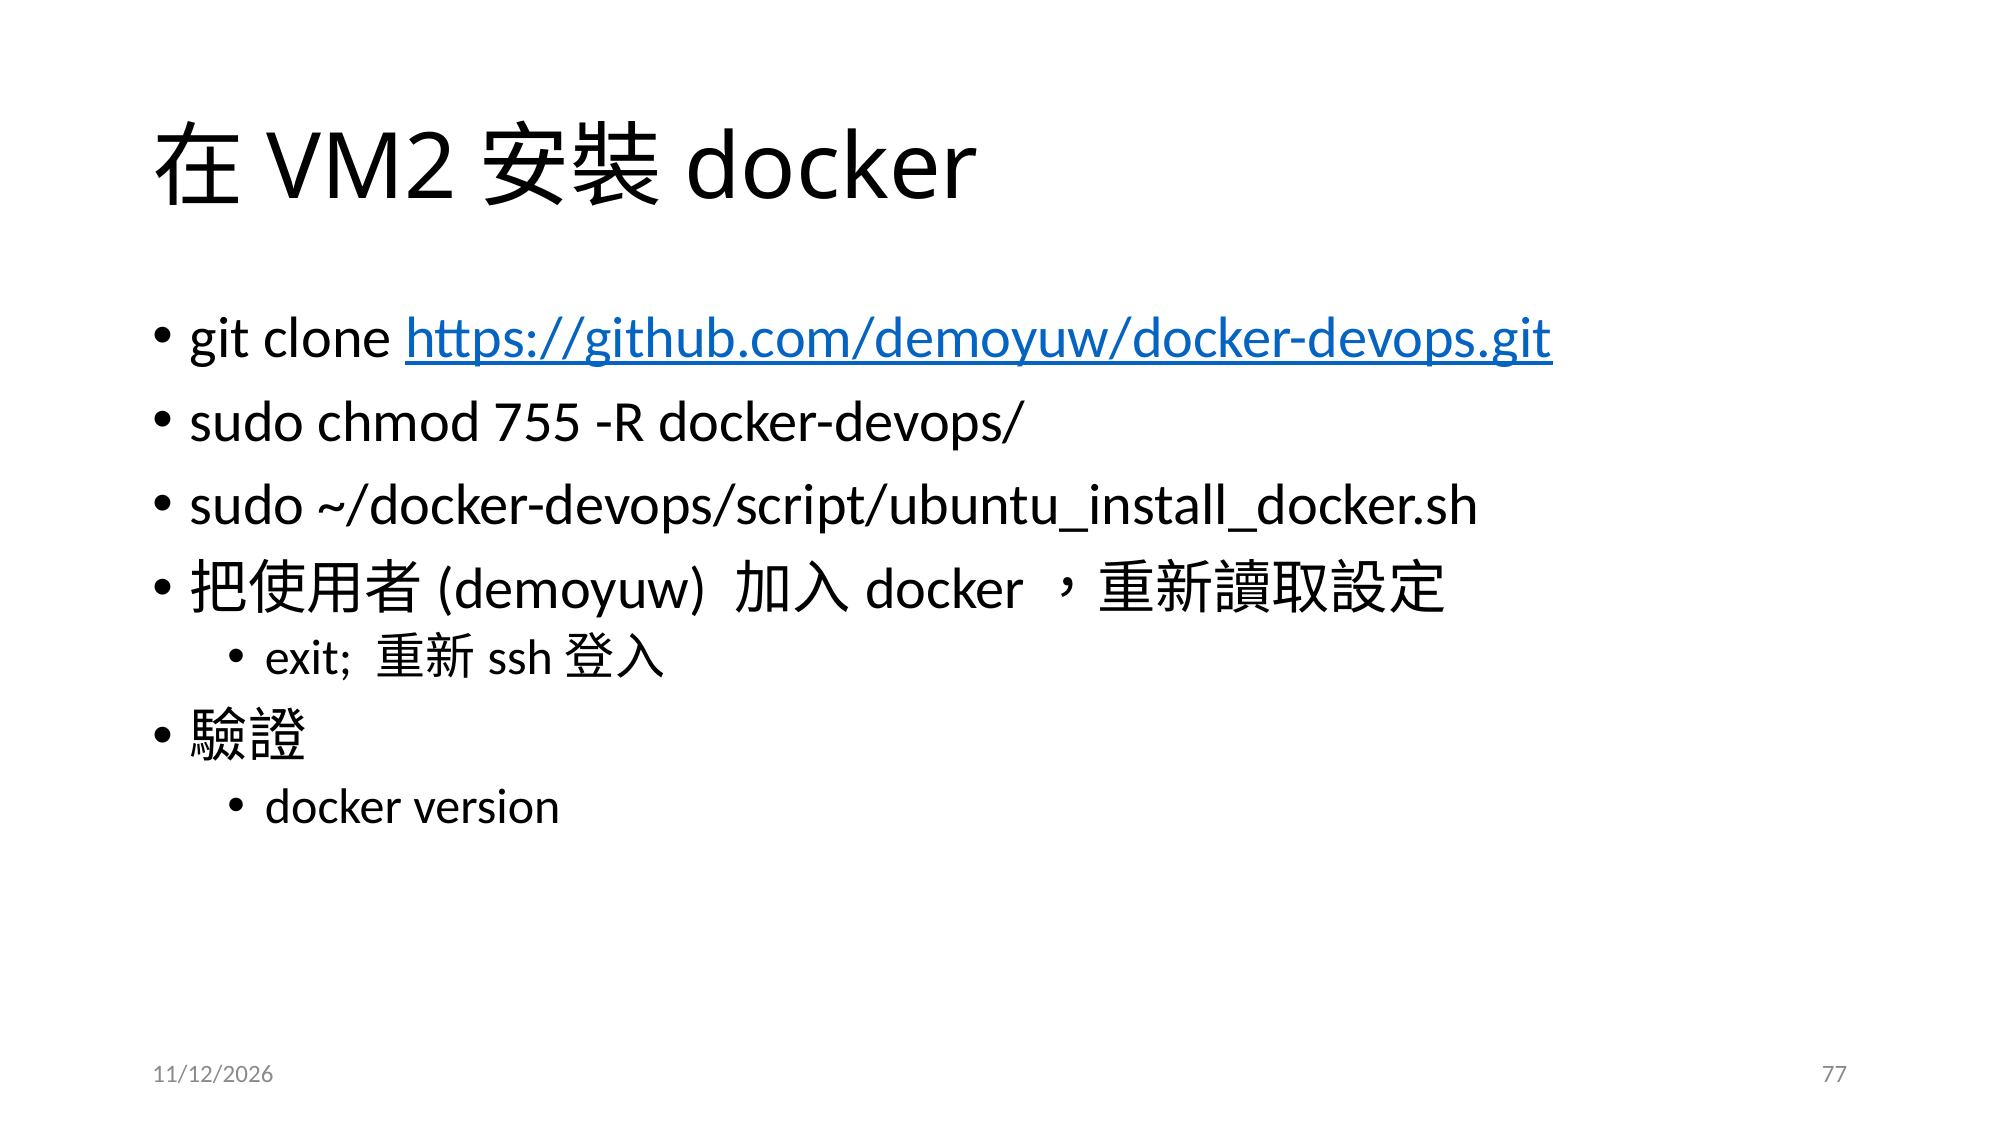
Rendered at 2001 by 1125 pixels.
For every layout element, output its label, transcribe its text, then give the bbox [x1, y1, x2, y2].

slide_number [137, 1042, 588, 1103]
slide_number 77 [1412, 1042, 1863, 1103]
title 在VM2安裝docker [137, 59, 1863, 278]
list git clone https://github.com/demoyuw/docker-devops.git sudo chmod 755 -R docker-devops/ sudo ~/docker-devops/script/ubuntu_install_docker.sh 把使用者(demoyuw) 加入docker，重新讀取設定 exit; 重新ssh登入 驗證 docker version [137, 299, 1863, 1014]
